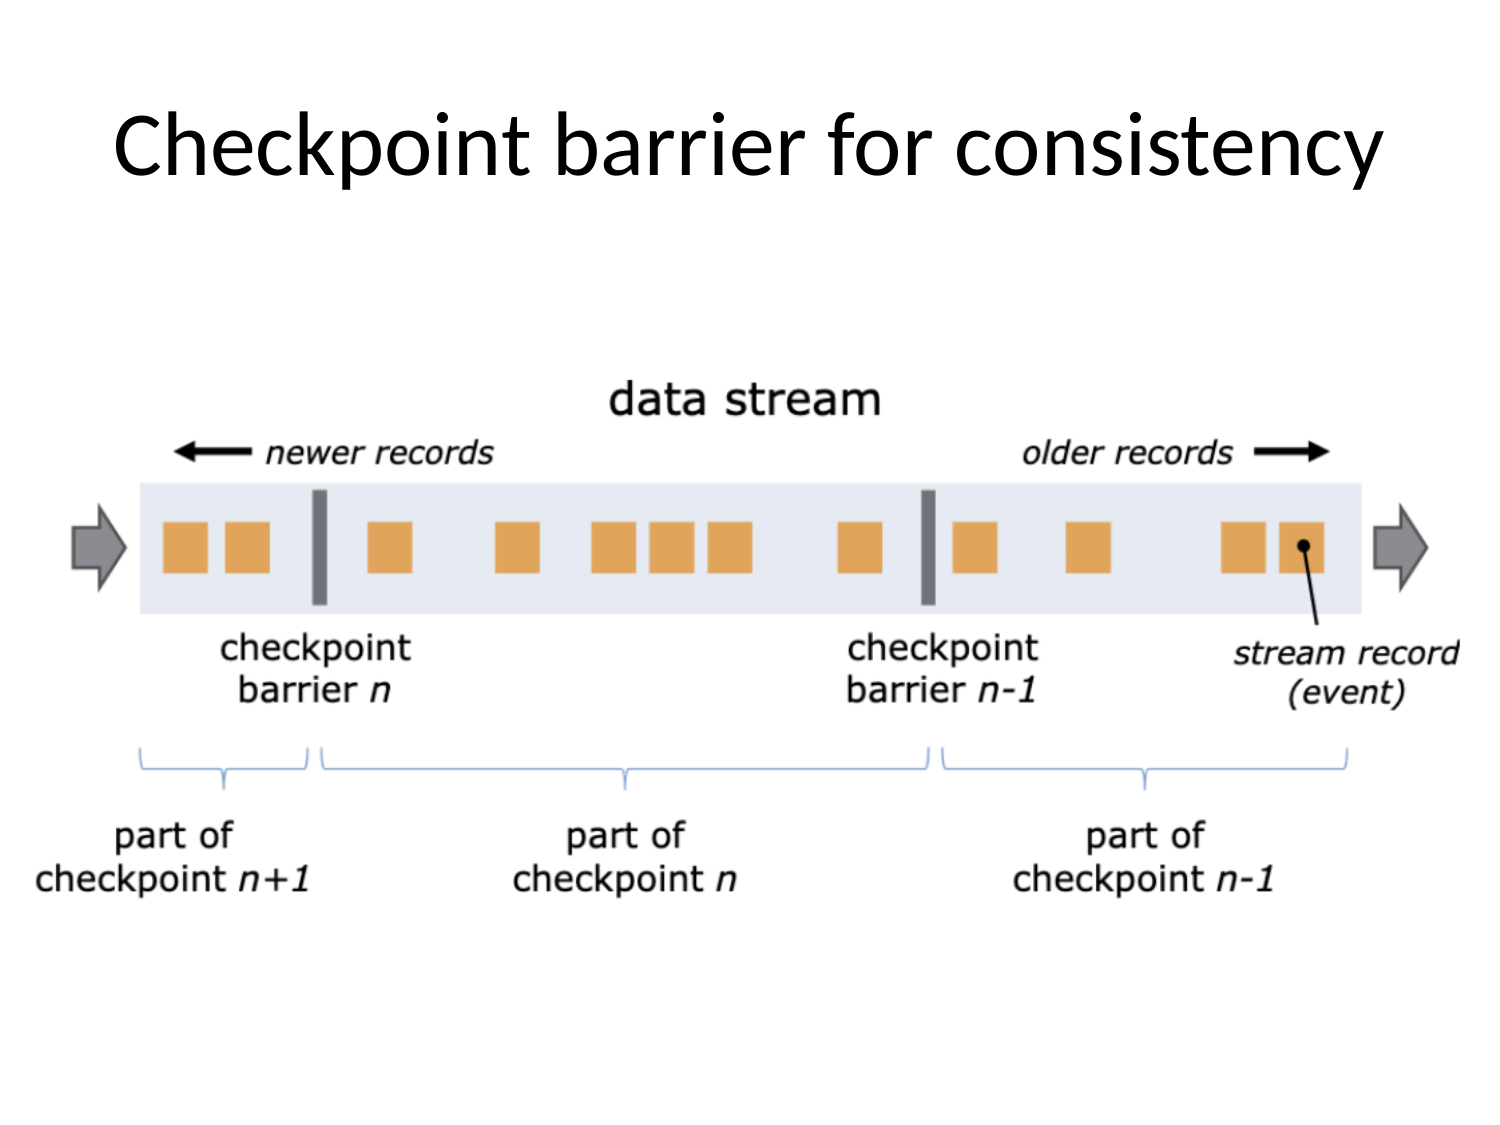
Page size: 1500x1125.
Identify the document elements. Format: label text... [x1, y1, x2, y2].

title Checkpoint barrier for consistency [75, 45, 1425, 233]
picture [0, 344, 1500, 917]
